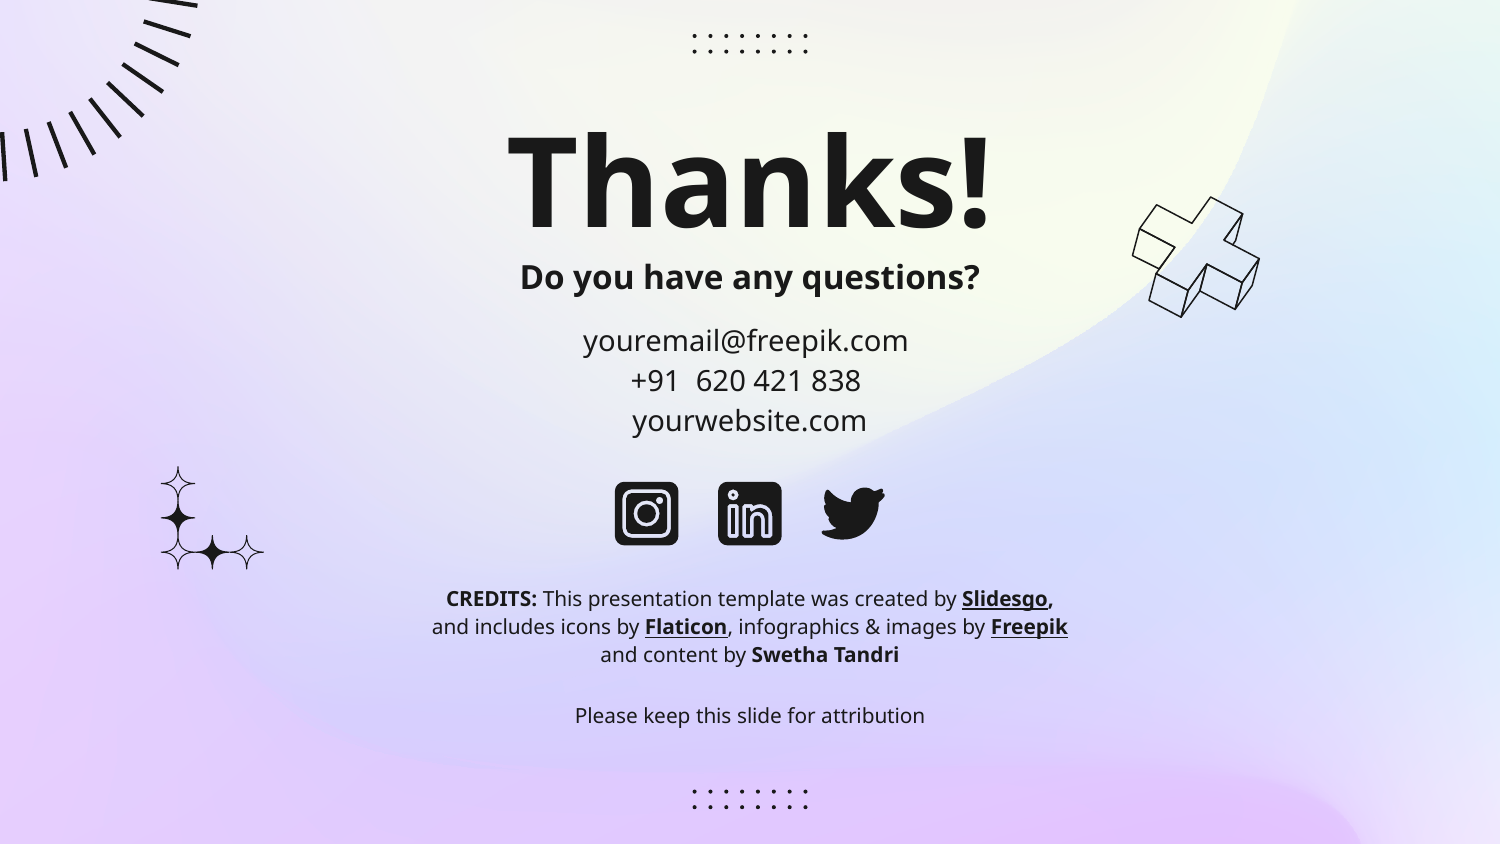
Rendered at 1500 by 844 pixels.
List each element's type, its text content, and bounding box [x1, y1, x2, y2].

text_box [1131, 196, 1261, 319]
subtitle Do you have any questions? youremail@freepik.com +91 620 421 838 yourwebsite.com [397, 242, 1103, 451]
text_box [614, 481, 886, 546]
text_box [160, 465, 265, 570]
text_box Please keep this slide for attribution [398, 687, 1102, 744]
title Thanks! [398, 87, 1102, 242]
